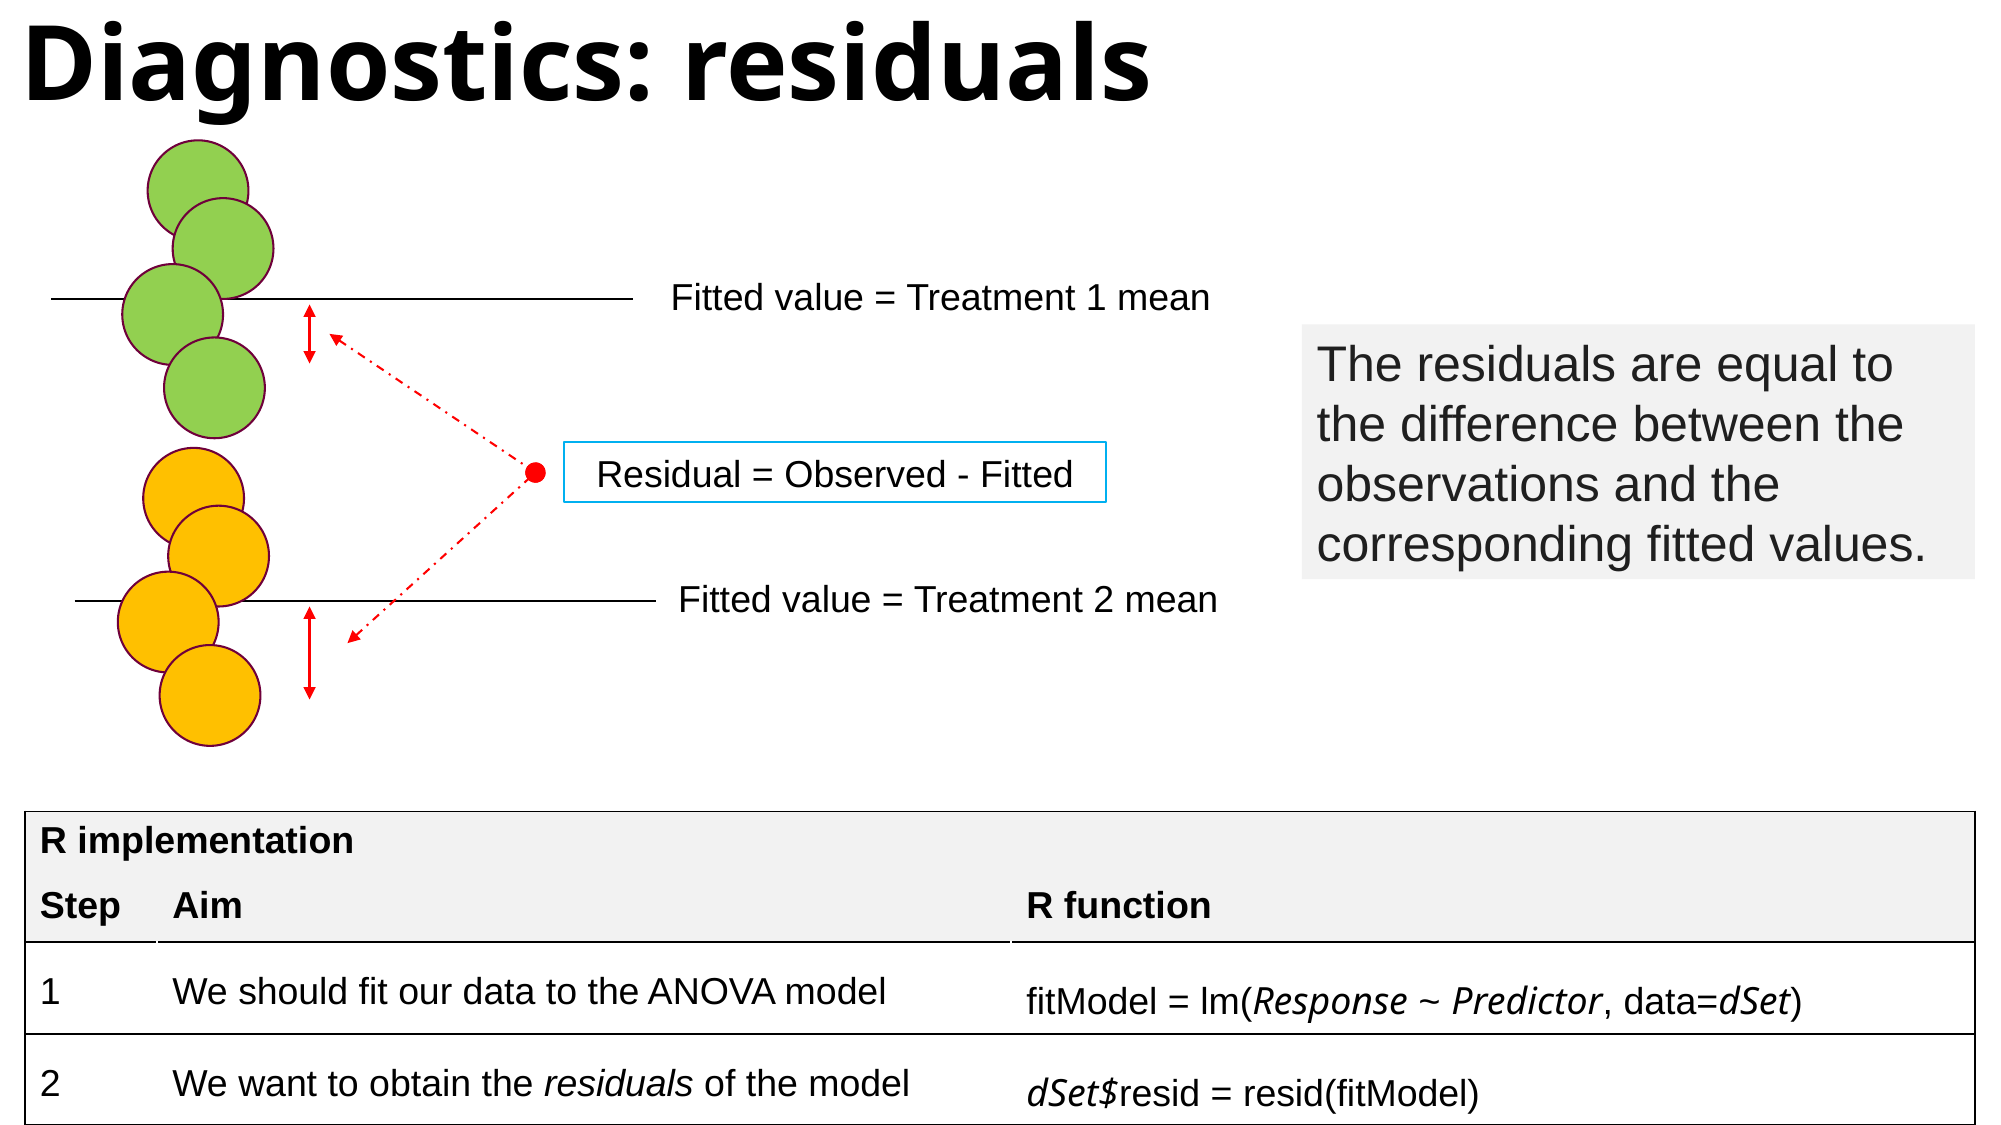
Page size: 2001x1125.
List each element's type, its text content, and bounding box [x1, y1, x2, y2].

text_box Fitted value = Treatment 2 mean [663, 567, 1337, 627]
text_box [142, 446, 246, 543]
text_box [217, 602, 242, 608]
table_cell We want to obtain the residuals of the model [158, 1035, 1010, 1124]
text_box [171, 197, 275, 298]
text_box [158, 644, 262, 747]
table_cell dSet$resid = resid(fitModel) [1012, 1035, 1974, 1124]
text_box [116, 602, 220, 674]
table_cell We should fit our data to the ANOVA model [158, 943, 1010, 1033]
text_box [167, 504, 271, 600]
text_box [123, 263, 222, 298]
table_header [1011, 812, 1974, 877]
text_box Residual = Observed - Fitted [563, 442, 1107, 502]
text_box The residuals are equal to the difference between the observations and the corresponding fitted values. [1301, 324, 1975, 580]
table_header R implementation [26, 812, 1011, 877]
text_box [121, 570, 215, 600]
table_cell 1 [26, 943, 156, 1033]
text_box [347, 472, 536, 644]
table_cell Step [26, 877, 157, 941]
table_cell fitModel = lm(Response ~ Predictor, data=dSet) [1012, 943, 1974, 1033]
text_box [121, 299, 225, 366]
text_box Fitted value = Treatment 1 mean [655, 265, 1237, 326]
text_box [329, 333, 536, 473]
text_box [163, 336, 266, 440]
table_cell Aim [157, 877, 1011, 941]
title Diagnostics: residuals [5, 2, 2000, 131]
table_cell R function [1011, 877, 1974, 941]
text_box [146, 139, 250, 236]
table_cell 2 [26, 1035, 156, 1124]
